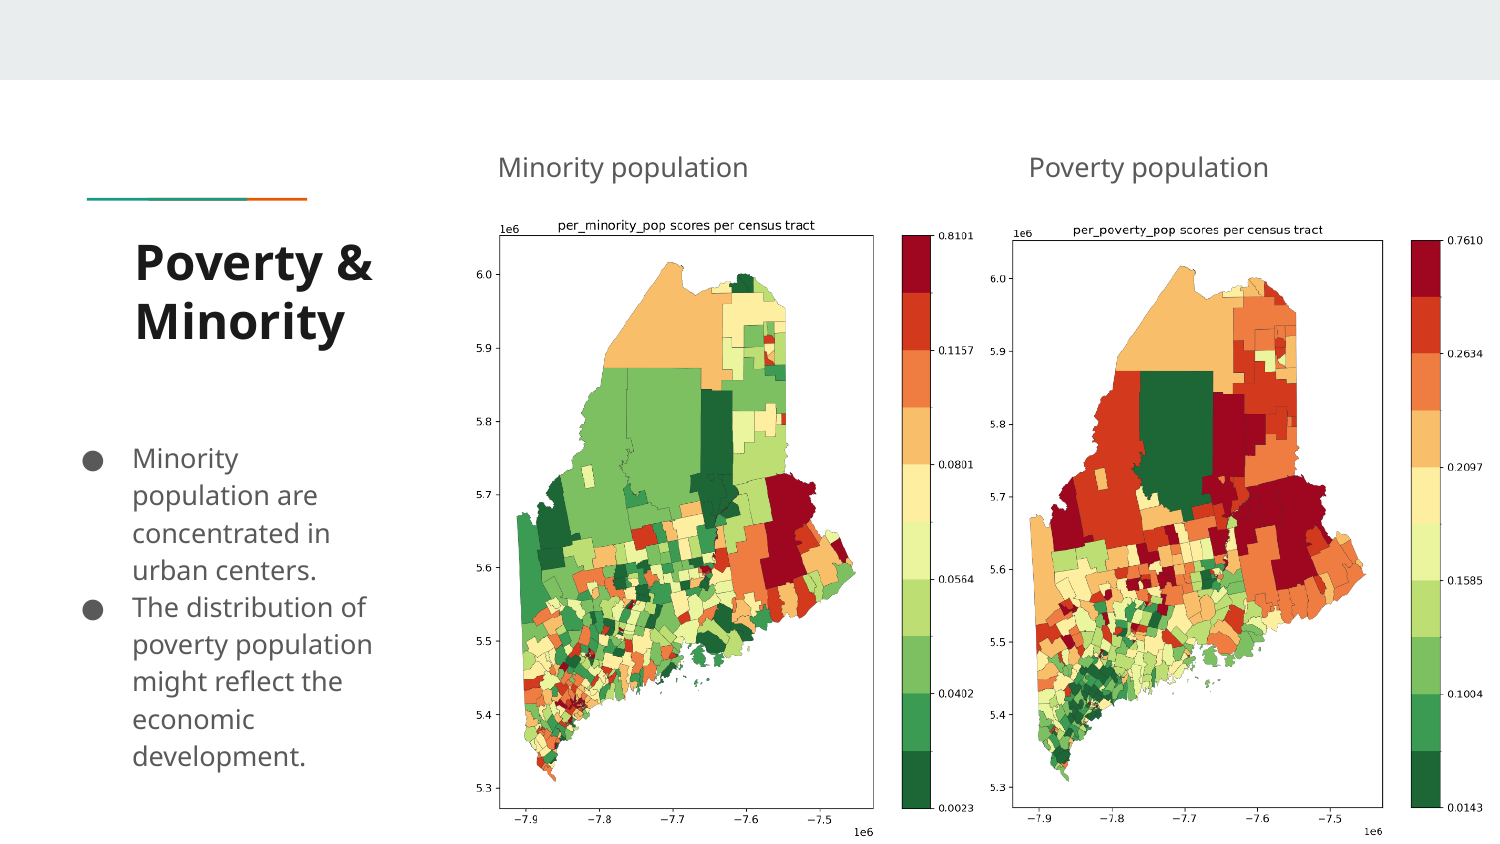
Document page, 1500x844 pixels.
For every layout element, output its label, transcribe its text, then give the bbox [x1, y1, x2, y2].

text_box Minority population [482, 135, 895, 186]
list Minority population are concentrated in urban centers. The distribution of poverty population might reflect the economic development. [42, 421, 389, 793]
text_box Poverty population [1013, 135, 1426, 186]
picture [465, 216, 1500, 844]
title Poverty & Minority [119, 216, 389, 378]
